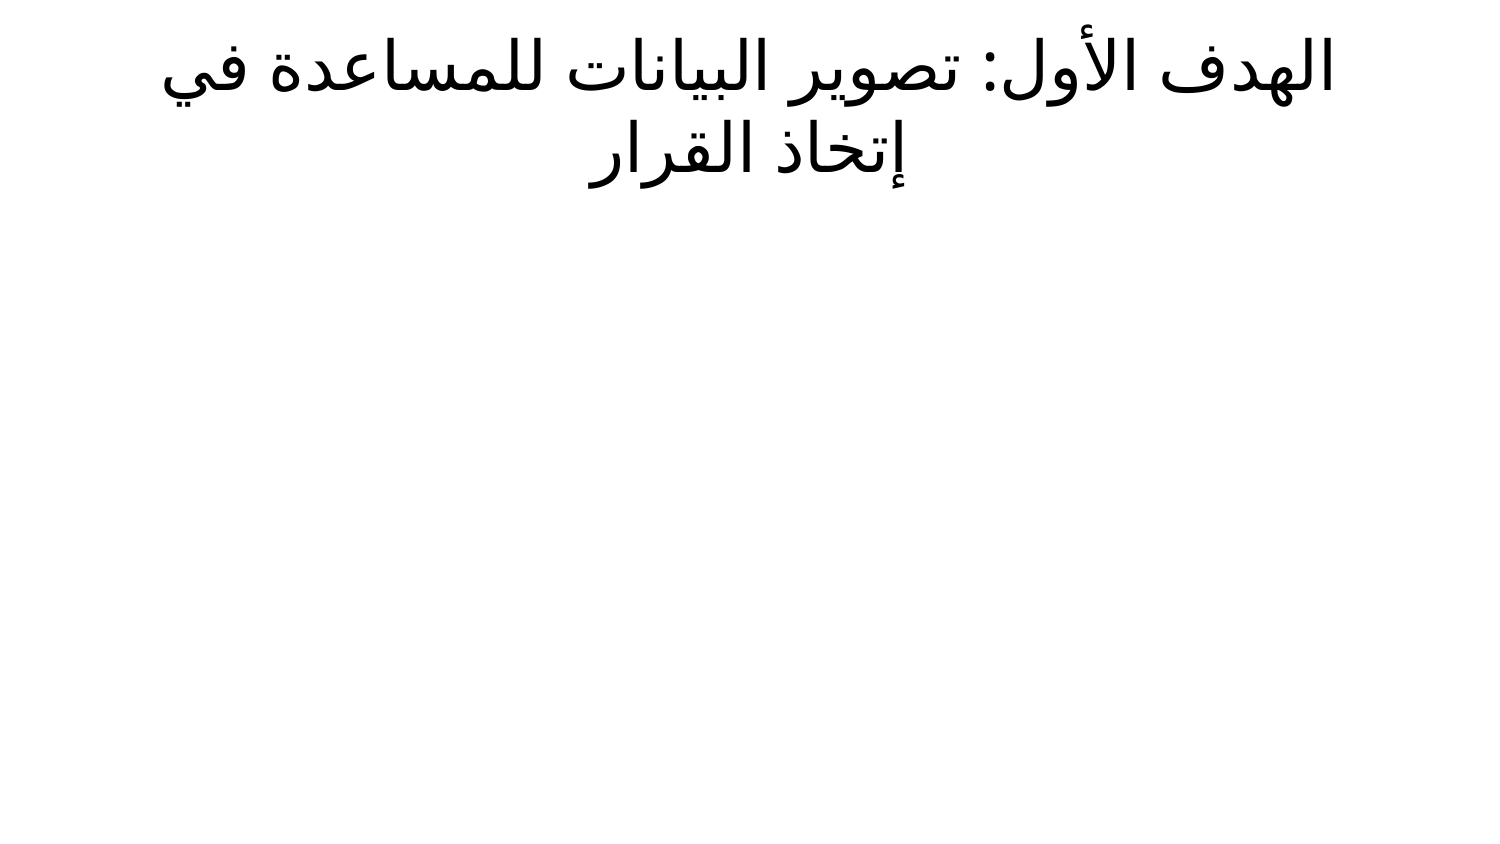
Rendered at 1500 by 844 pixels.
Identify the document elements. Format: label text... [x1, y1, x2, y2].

title الهدف الأول: تصوير البيانات للمساعدة في إتخاذ القرار [75, 33, 1425, 175]
